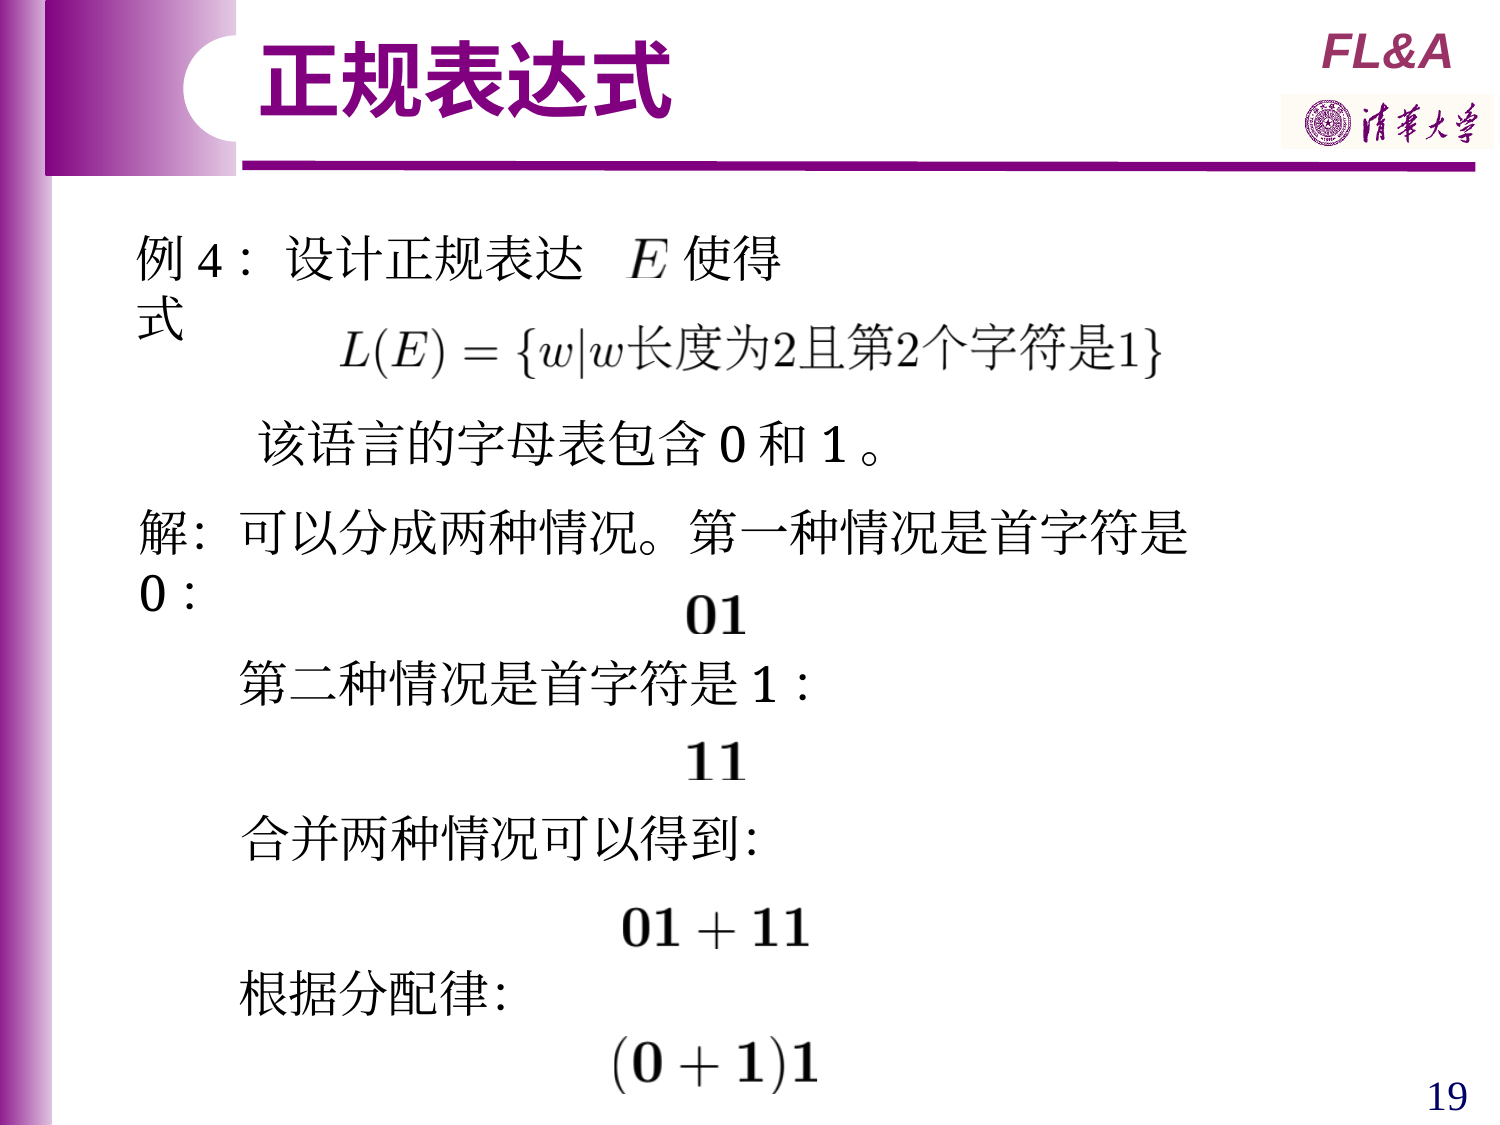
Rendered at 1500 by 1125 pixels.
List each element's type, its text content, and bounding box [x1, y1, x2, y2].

picture [339, 322, 1162, 379]
picture [686, 740, 746, 780]
text_box 合并两种情况可以得到： [225, 799, 1360, 875]
picture [624, 238, 668, 278]
picture [686, 594, 746, 634]
text_box 根据分配律： [224, 954, 1359, 1030]
text_box 该语言的字母表包含0和1。 [242, 404, 1282, 480]
picture [622, 906, 809, 949]
text_box 19 [1411, 1061, 1500, 1125]
picture [614, 1036, 818, 1095]
text_box 使得 [667, 219, 809, 295]
text_box 正规表达式 [242, 32, 689, 137]
text_box 例4：设计正规表达式 [120, 219, 632, 355]
picture [1281, 94, 1495, 149]
text_box 解：可以分成两种情况。第一种情况是首字符是0： [123, 494, 1258, 629]
text_box 第二种情况是首字符是1： [224, 644, 1359, 720]
